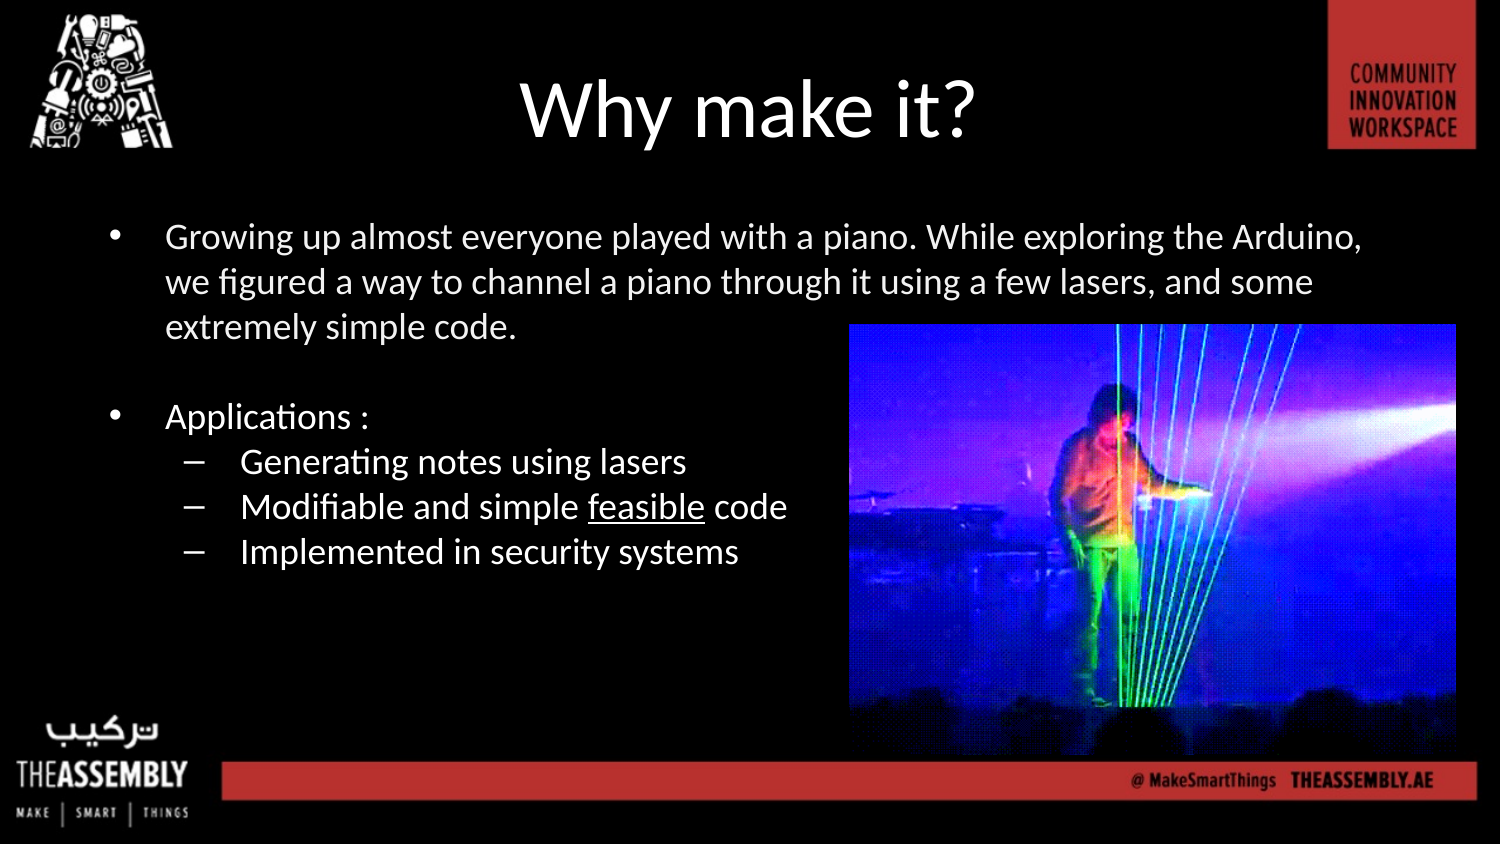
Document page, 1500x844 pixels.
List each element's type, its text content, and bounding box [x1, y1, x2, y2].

list Growing up almost everyone played with a piano. While exploring the Arduino, we figured a way to channel a piano through it using a few lasers, and some extremely simple code. Applications : Generating notes using lasers Modifiable and simple feasible code Implemented in security systems [75, 196, 1425, 754]
title Why make it? [75, 33, 1425, 175]
picture [0, 0, 1500, 844]
